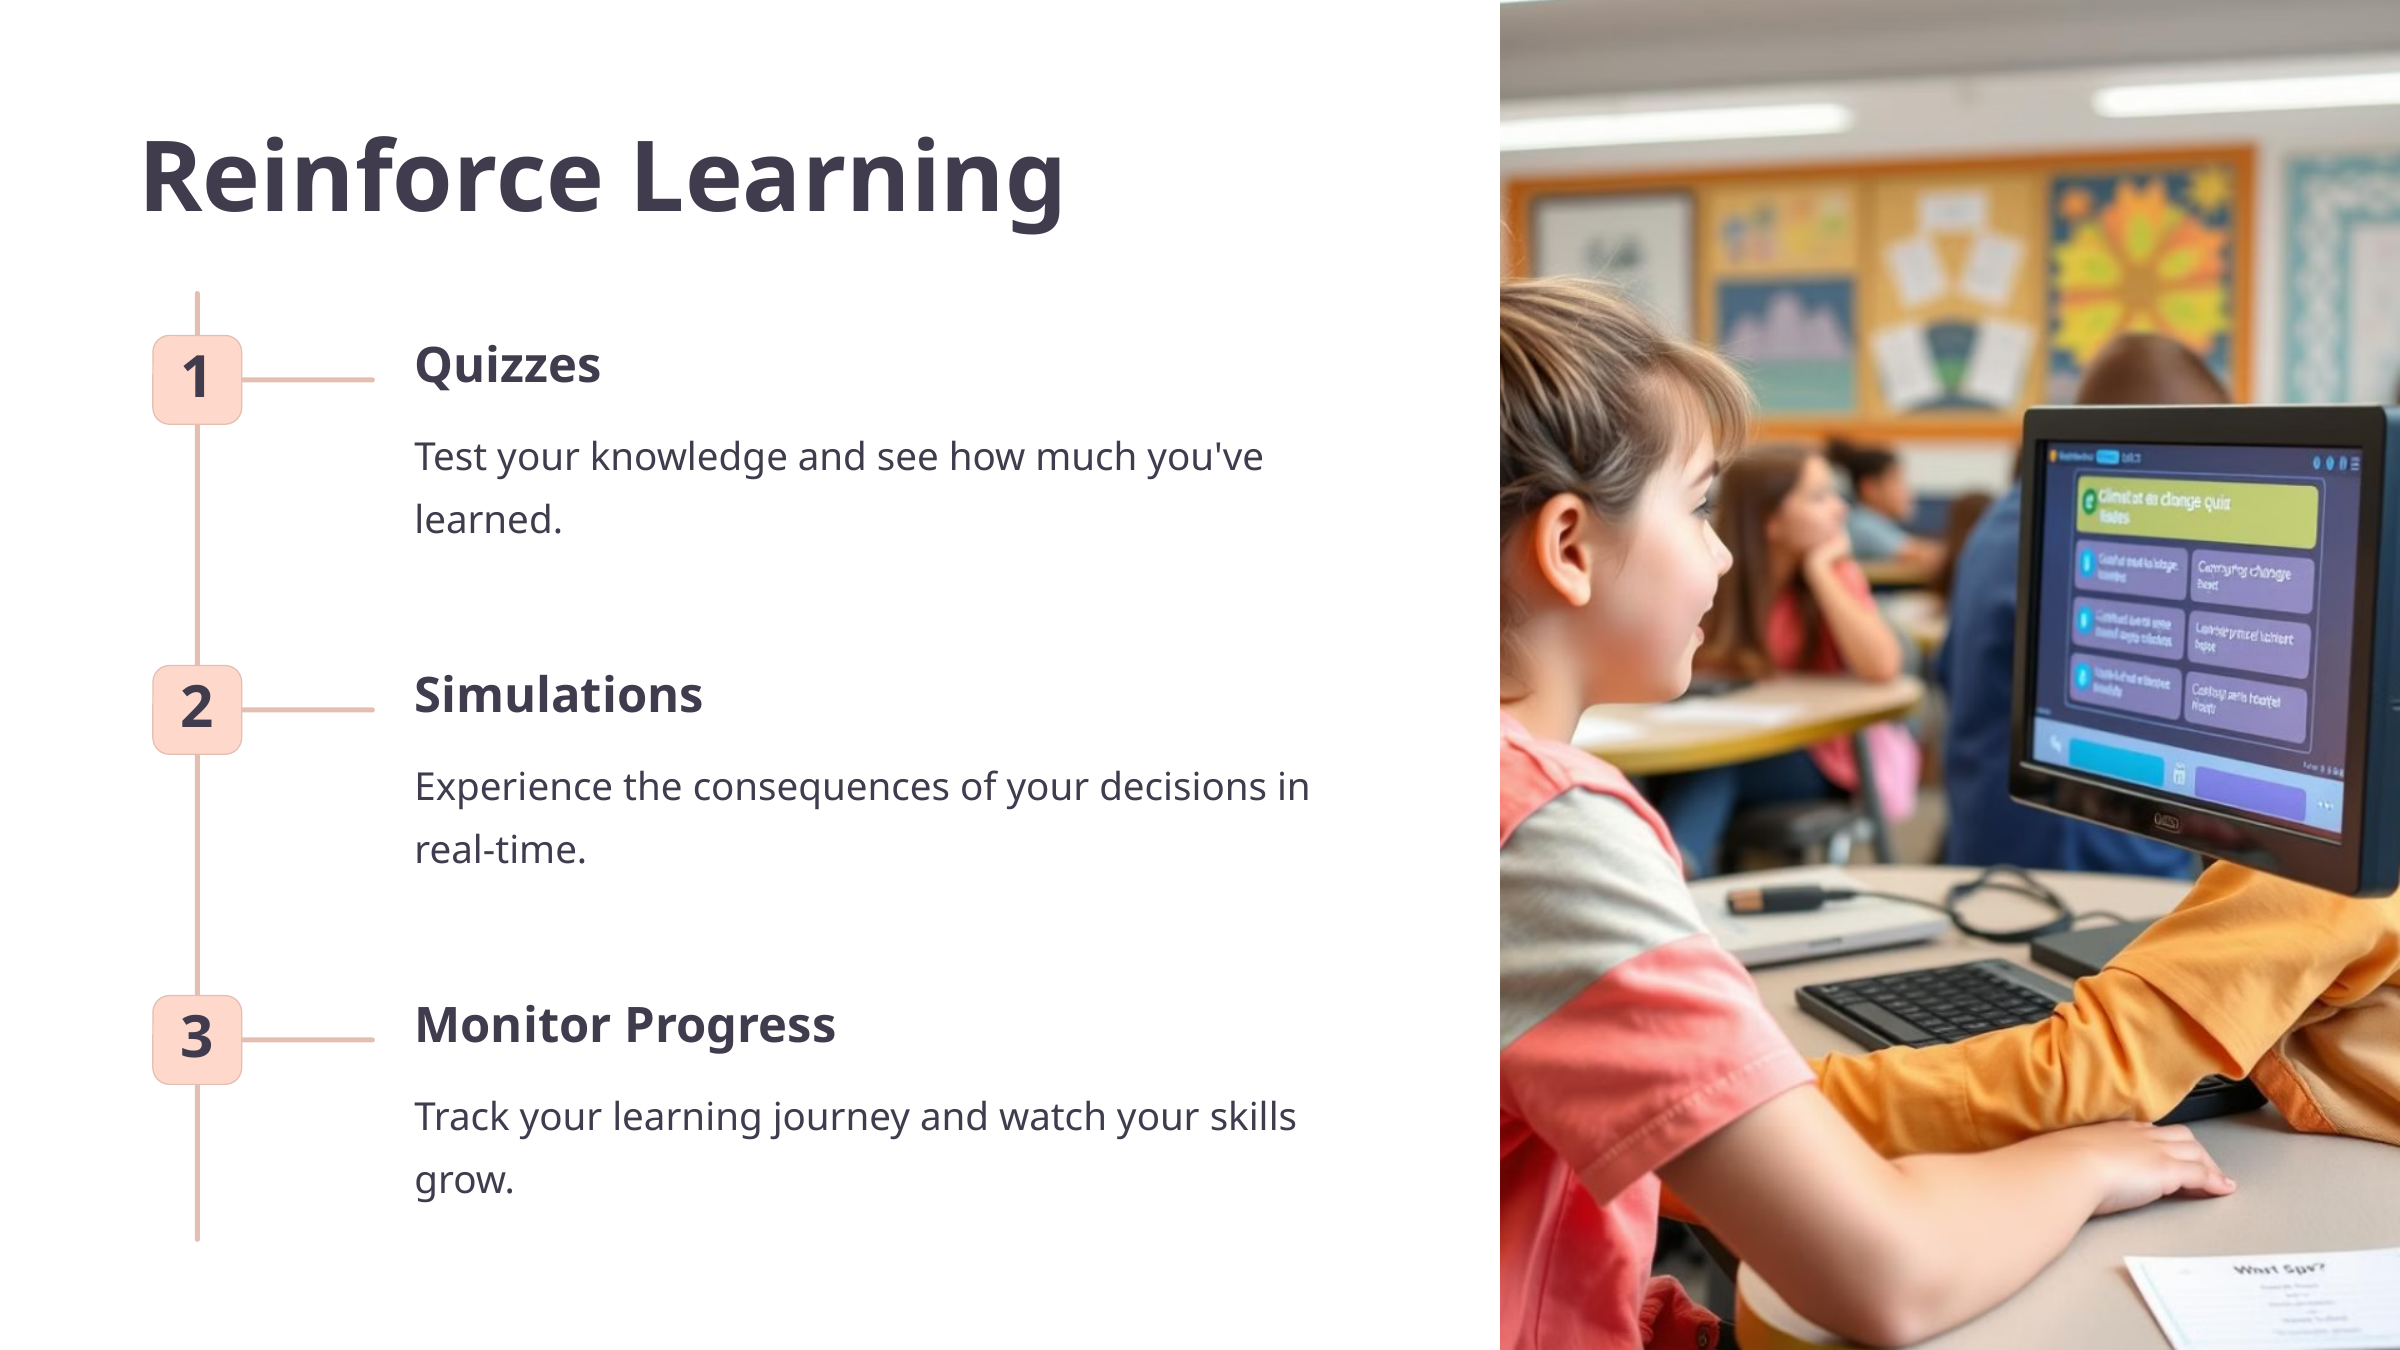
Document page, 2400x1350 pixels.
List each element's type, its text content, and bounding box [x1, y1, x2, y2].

text_box [152, 665, 242, 755]
text_box Experience the consequences of your decisions in real-time. [414, 745, 1362, 873]
text_box Monitor Progress [414, 990, 908, 1053]
text_box Track your learning journey and watch your skills grow. [414, 1075, 1362, 1203]
text_box [152, 335, 242, 425]
text_box [194, 755, 200, 995]
text_box [194, 1085, 200, 1242]
text_box 1 [183, 350, 211, 410]
text_box [242, 377, 375, 383]
text_box [194, 291, 200, 335]
text_box 2 [179, 680, 216, 740]
text_box [242, 1037, 375, 1043]
text_box Test your knowledge and see how much you've learned. [414, 415, 1362, 543]
text_box [194, 425, 200, 665]
text_box Simulations [414, 660, 908, 723]
picture [1499, 0, 2400, 1350]
text_box [152, 995, 242, 1085]
text_box Quizzes [414, 330, 908, 393]
text_box [242, 707, 375, 713]
text_box Reinforce Learning [138, 108, 1126, 232]
text_box 3 [180, 1010, 215, 1070]
